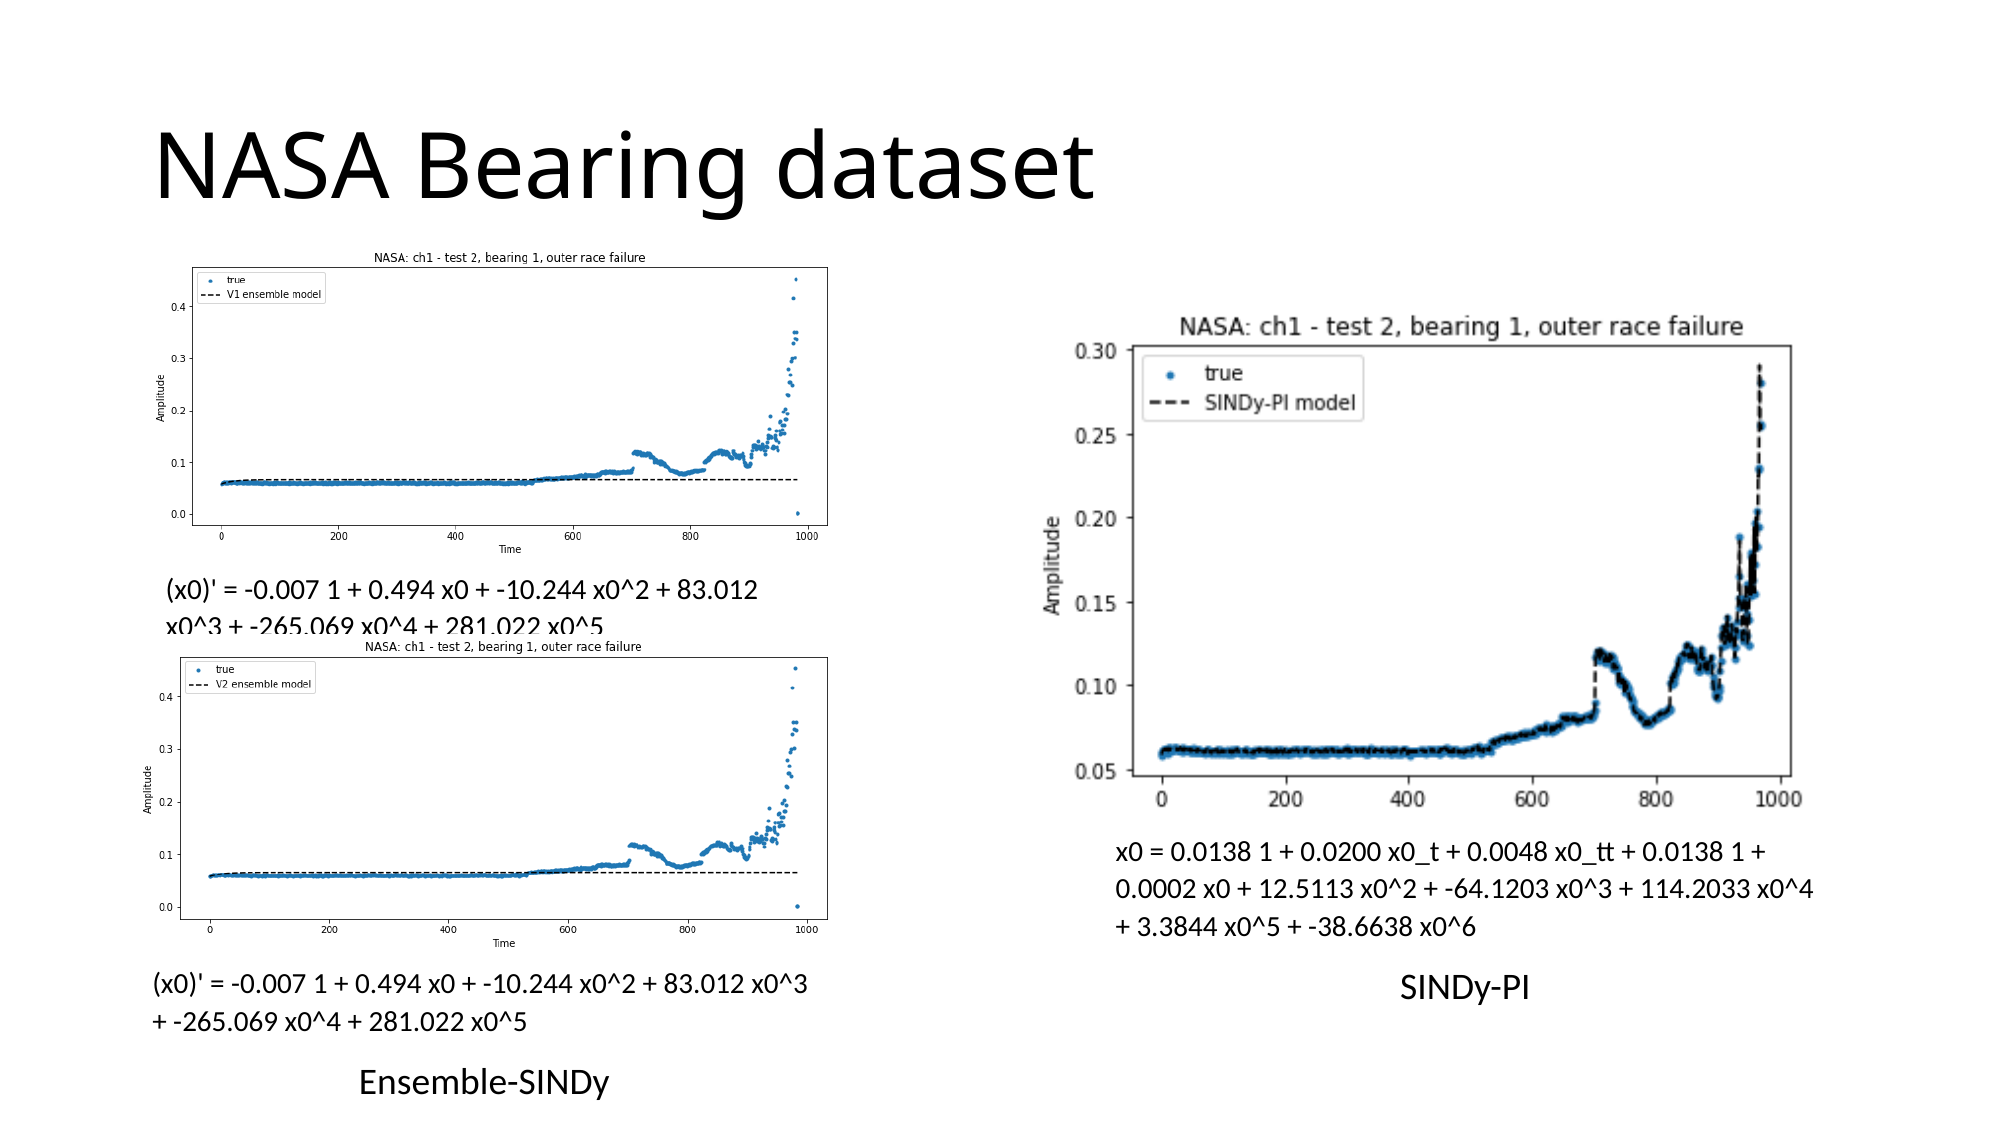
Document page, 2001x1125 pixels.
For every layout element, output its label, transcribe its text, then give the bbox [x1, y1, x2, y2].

text_box (x0)' = -0.007 1 + 0.494 x0 + -10.244 x0^2 + 83.012 x0^3 + -265.069 x0^4 + 281.022 x0^5 Ensemble-SINDy [137, 956, 832, 1110]
text_box (x0)' = -0.007 1 + 0.494 x0 + -10.244 x0^2 + 83.012 x0^3 + -265.069 x0^4 + 281.022 x0^5 [150, 561, 832, 634]
picture [1031, 302, 1818, 823]
text_box x0 = 0.0138 1 + 0.0200 x0_t + 0.0048 x0_tt + 0.0138 1 + 0.0002 x0 + 12.5113 x0^2 + -64.1203 x0^3 + 114.2033 x0^4 + 3.3844 x0^5 + -38.6638 x0^6 SINDy-PI [1100, 822, 1839, 1015]
picture [137, 634, 832, 956]
title NASA Bearing dataset [137, 59, 1863, 278]
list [150, 245, 832, 561]
